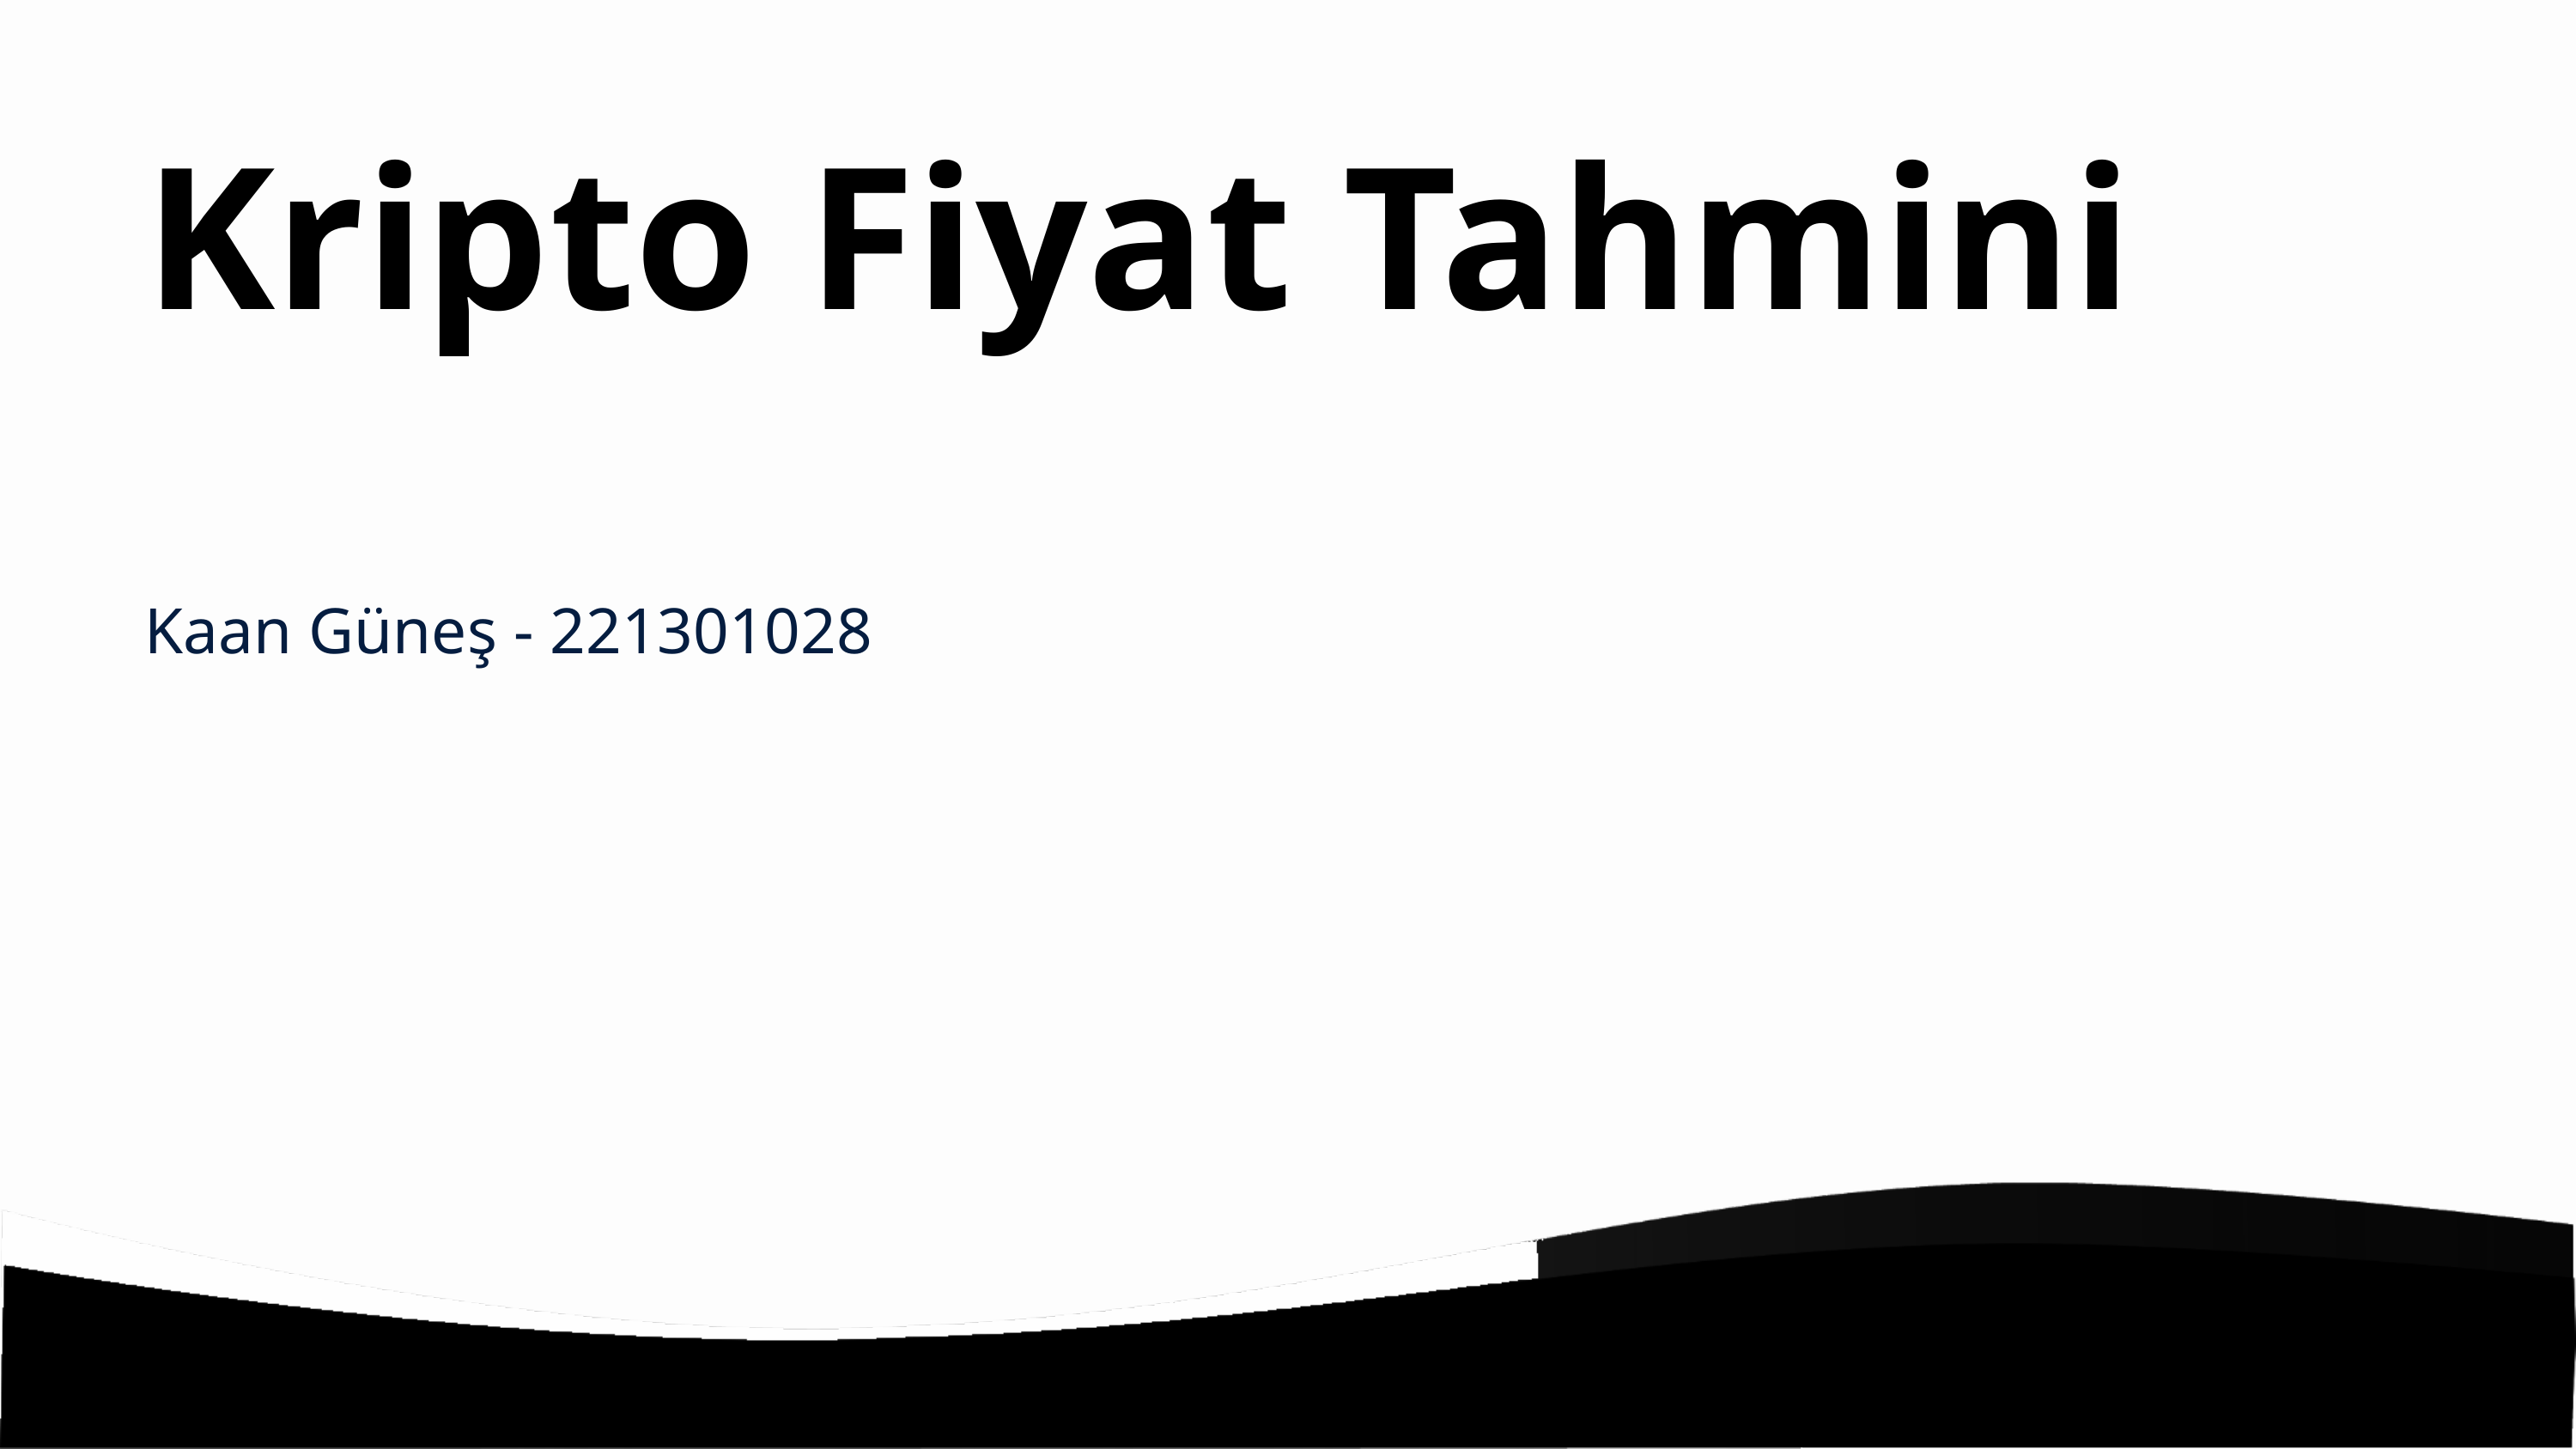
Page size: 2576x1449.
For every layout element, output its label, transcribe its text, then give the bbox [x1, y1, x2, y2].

text_box Kripto Fiyat Tahmini [144, 158, 2390, 348]
picture [0, 1178, 2576, 1449]
text_box Kaan Güneş - 221301028 [144, 561, 1437, 667]
